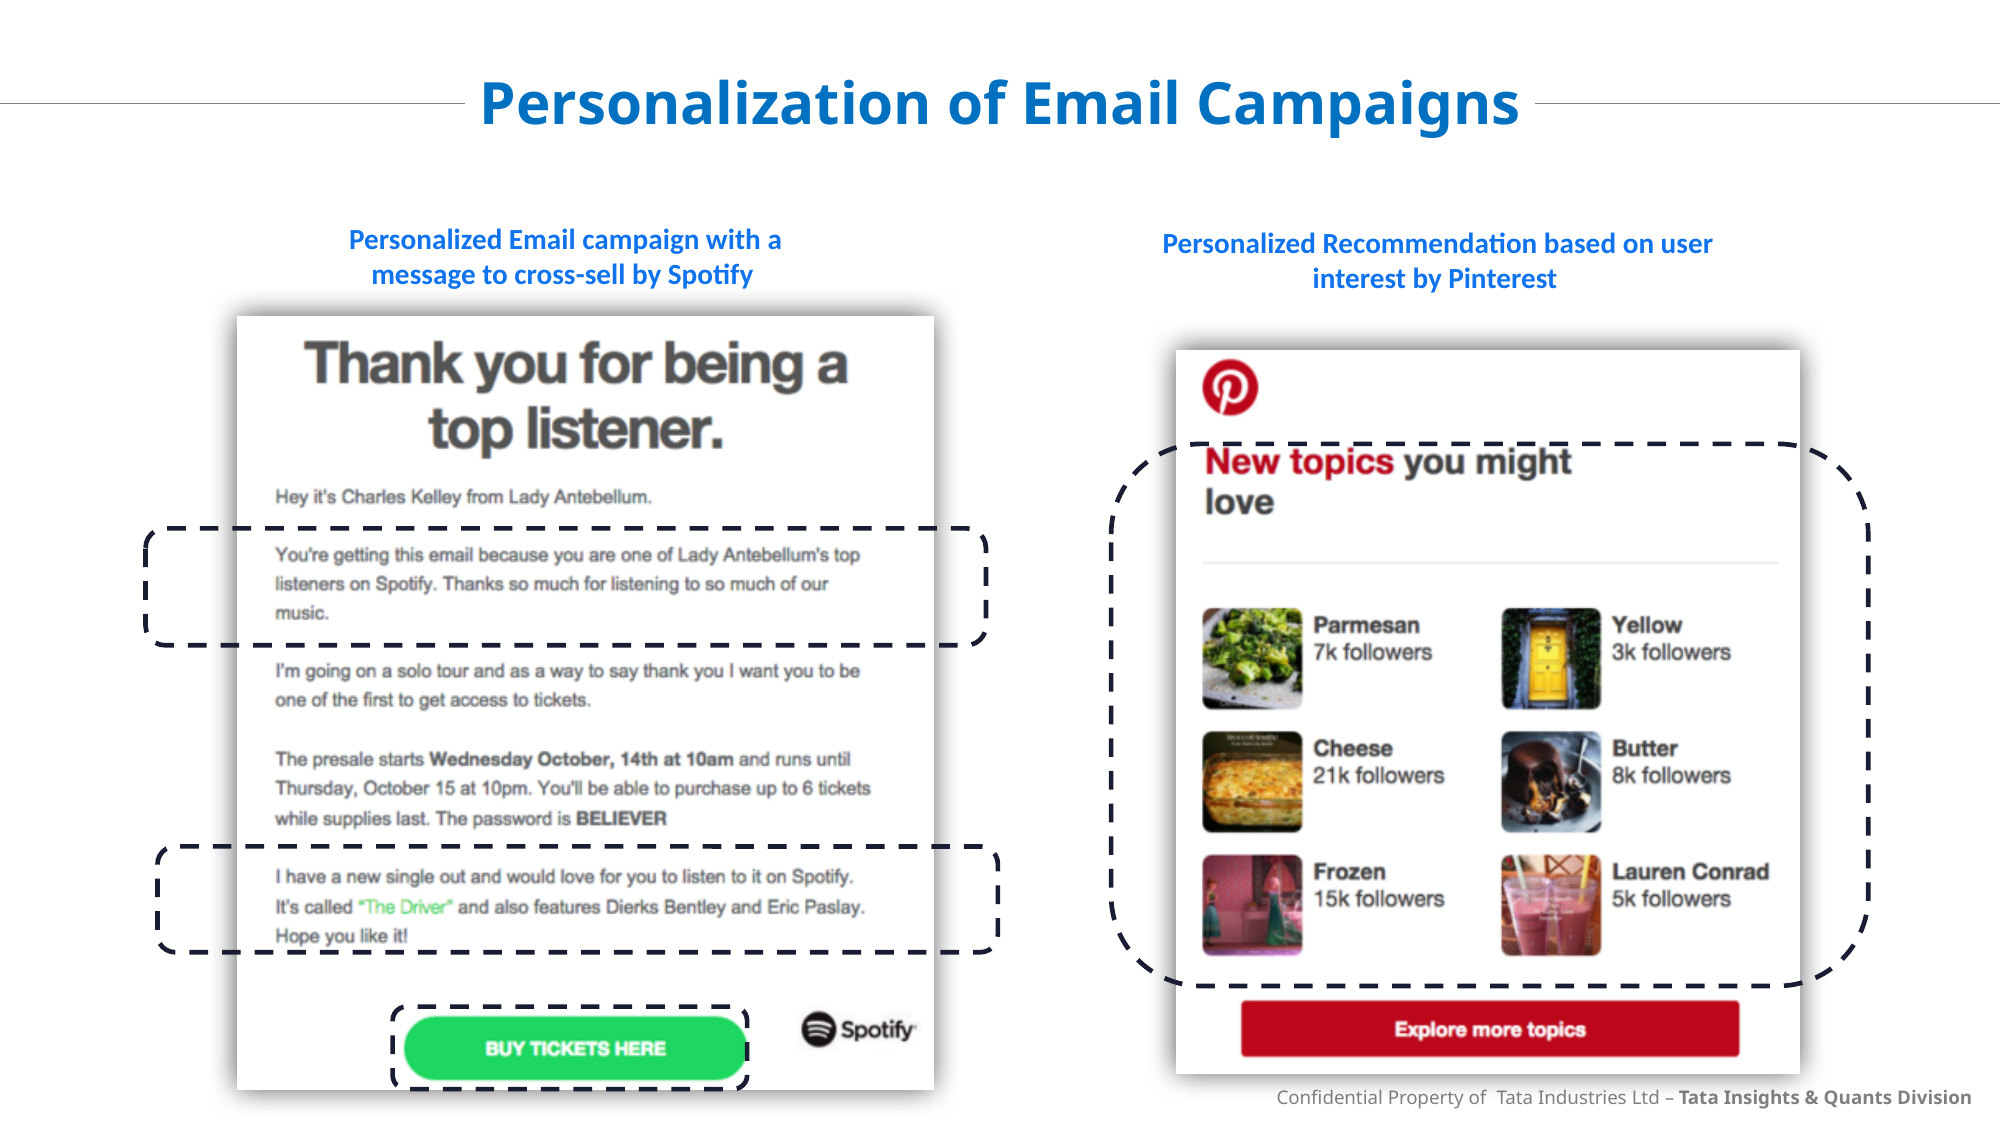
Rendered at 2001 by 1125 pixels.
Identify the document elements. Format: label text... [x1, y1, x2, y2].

text_box [933, 527, 988, 647]
text_box [933, 845, 999, 954]
text_box Confidential Property of Tata Industries Ltd – Tata Insights & Quants Division [991, 1078, 1992, 1116]
picture [237, 316, 934, 1090]
text_box [156, 845, 237, 954]
text_box [144, 527, 237, 647]
text_box Personalized Recommendation based on user interest by Pinterest [1106, 214, 1771, 306]
text_box [1110, 446, 1176, 983]
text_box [0, 58, 2000, 145]
picture [1176, 350, 1800, 1074]
text_box [1800, 445, 1870, 984]
text_box Personalized Email campaign with a message to cross-sell by Spotify [293, 224, 839, 287]
